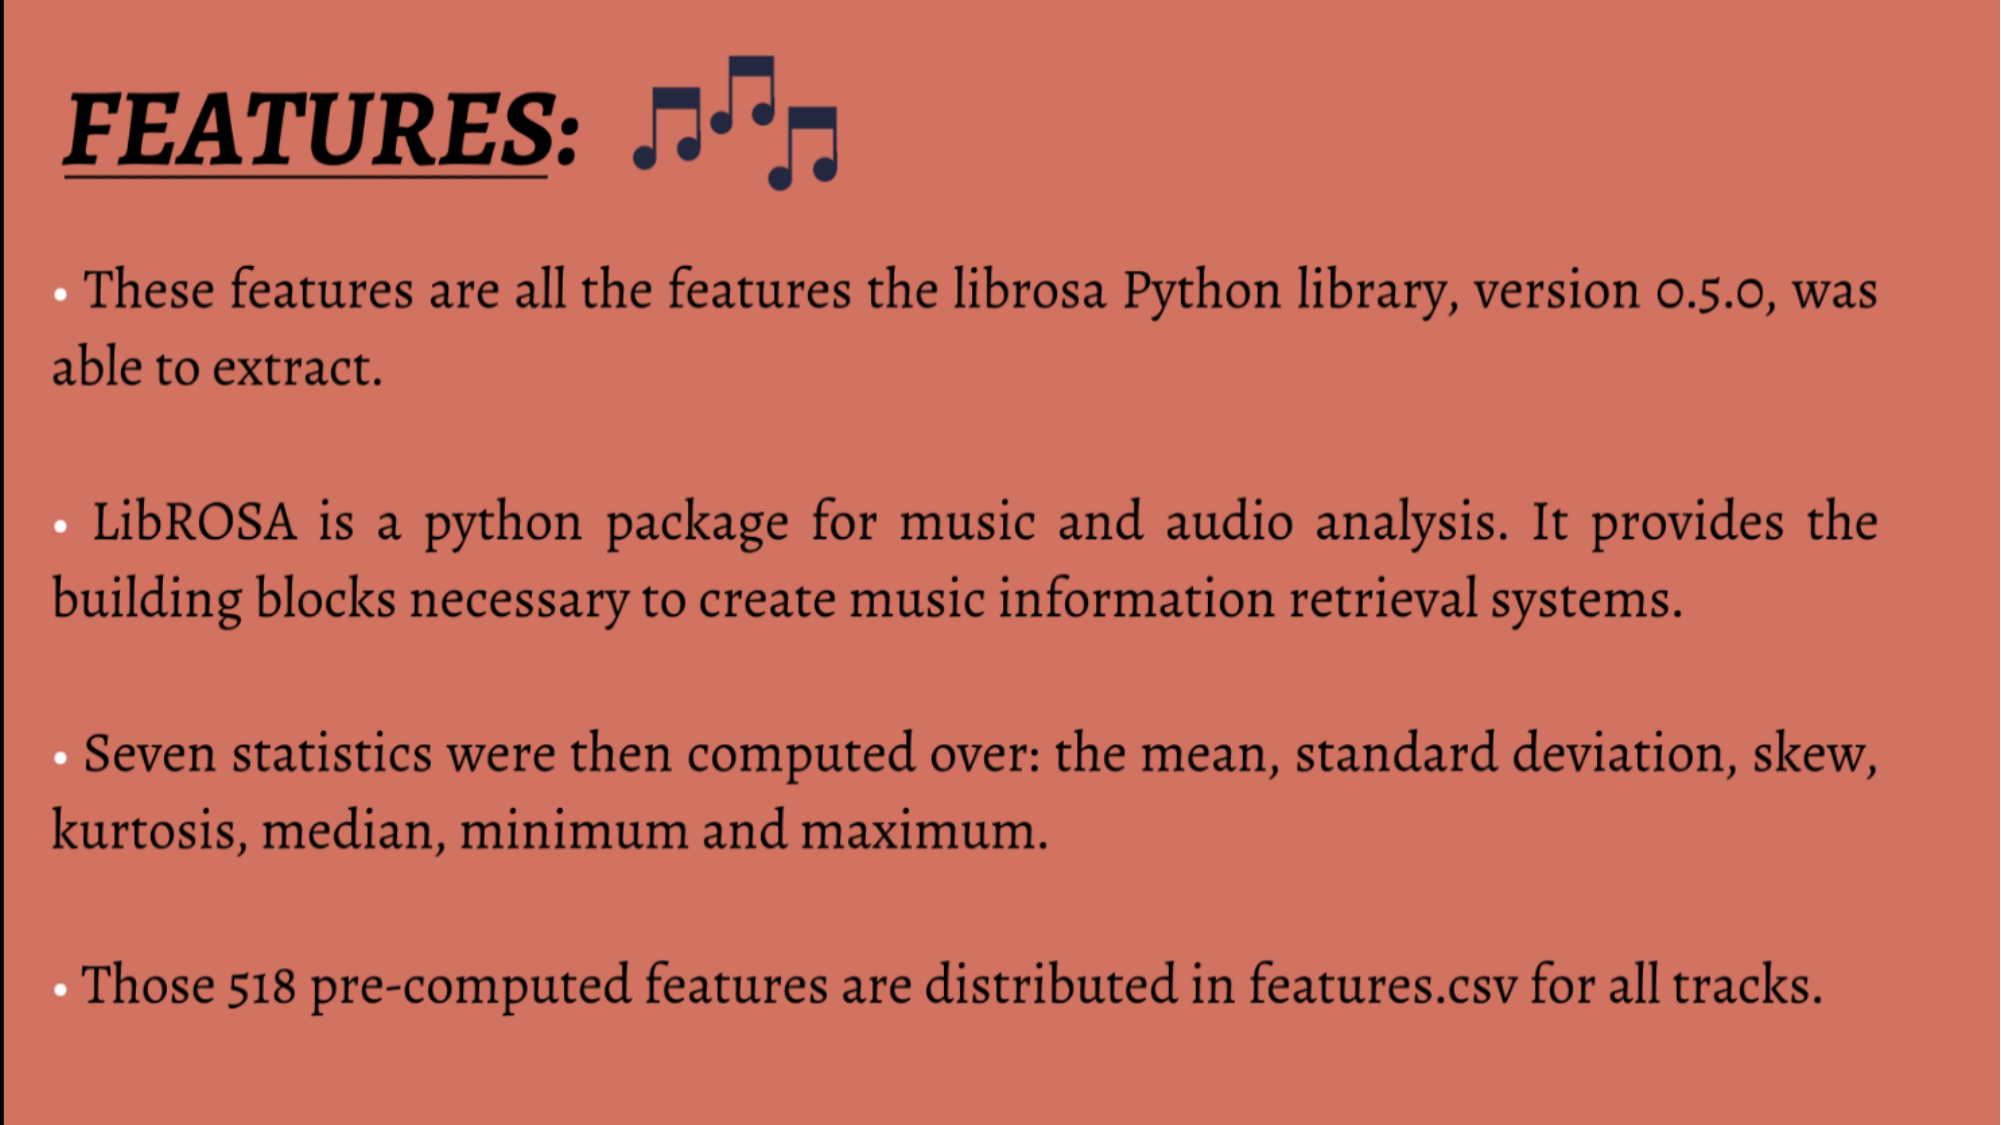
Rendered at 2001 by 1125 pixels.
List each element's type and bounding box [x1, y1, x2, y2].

list [0, 0, 2000, 1125]
